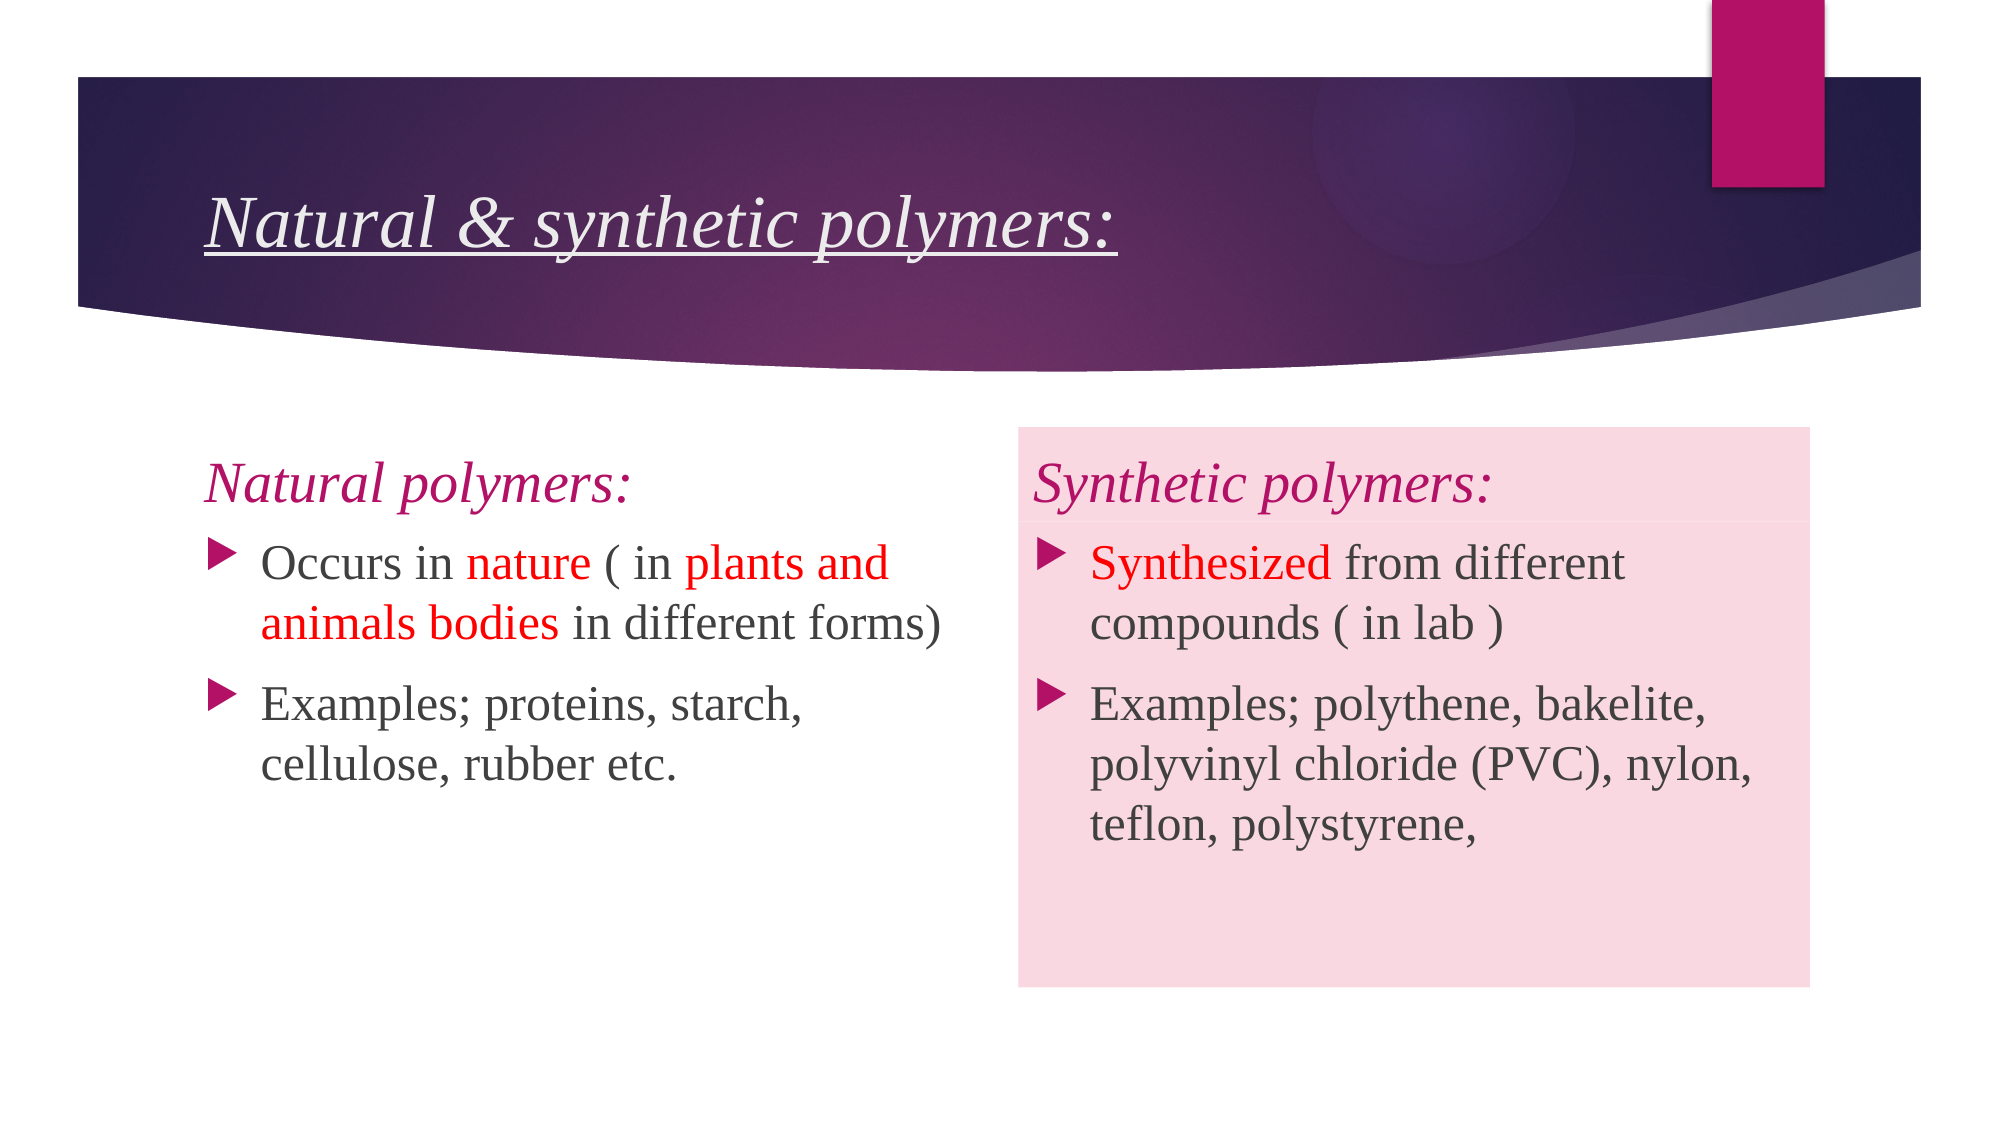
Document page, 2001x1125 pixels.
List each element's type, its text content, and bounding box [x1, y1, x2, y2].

list Synthesized from different compounds ( in lab ) Examples; polythene, bakelite, polyvinyl chloride (PVC), nylon, teflon, polystyrene, [1018, 521, 1810, 988]
title Natural & synthetic polymers: [189, 159, 1627, 276]
list Occurs in nature ( in plants and animals bodies in different forms) Examples; proteins, starch, cellulose, rubber etc. [189, 521, 981, 988]
list Synthetic polymers: [1018, 427, 1810, 521]
list Natural polymers: [189, 427, 981, 521]
